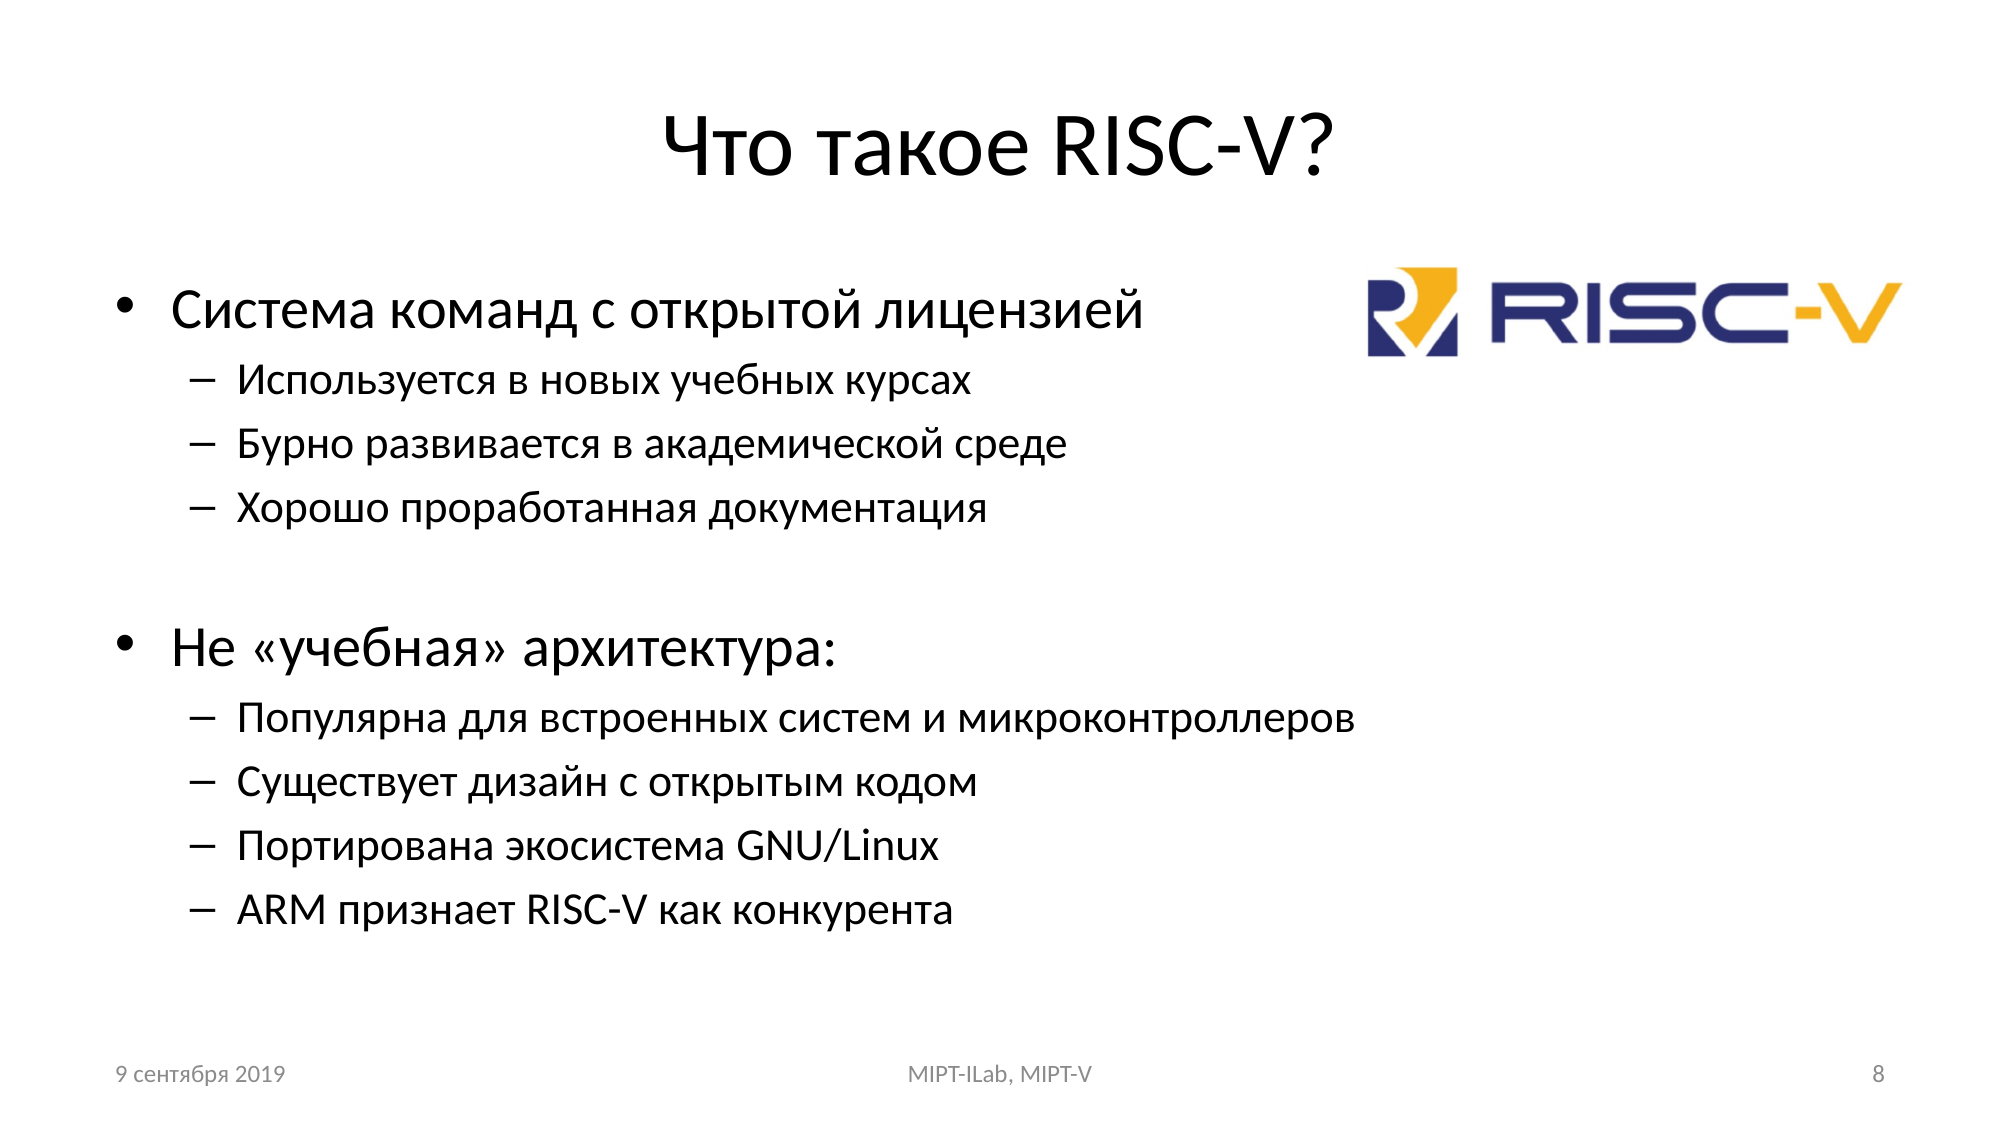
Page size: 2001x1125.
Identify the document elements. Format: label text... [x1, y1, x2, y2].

slide_number 9 сентября 2019 [99, 1042, 567, 1103]
slide_number 8 [1433, 1042, 1900, 1103]
list Система команд с открытой лицензией Используется в новых учебных курсах Бурно развивается в академической среде Хорошо проработанная документация Не «учебная» архитектура: Популярна для встроенных систем и микроконтроллеров Существует дизайн с открытым кодом Портирована экосистема GNU/Linux ARM признает RISC-V как конкурента [99, 262, 1425, 1005]
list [1362, 262, 1909, 362]
footer MIPT-ILab, MIPT-V [567, 1042, 1433, 1103]
title Что такое RISC-V? [99, 45, 1900, 233]
